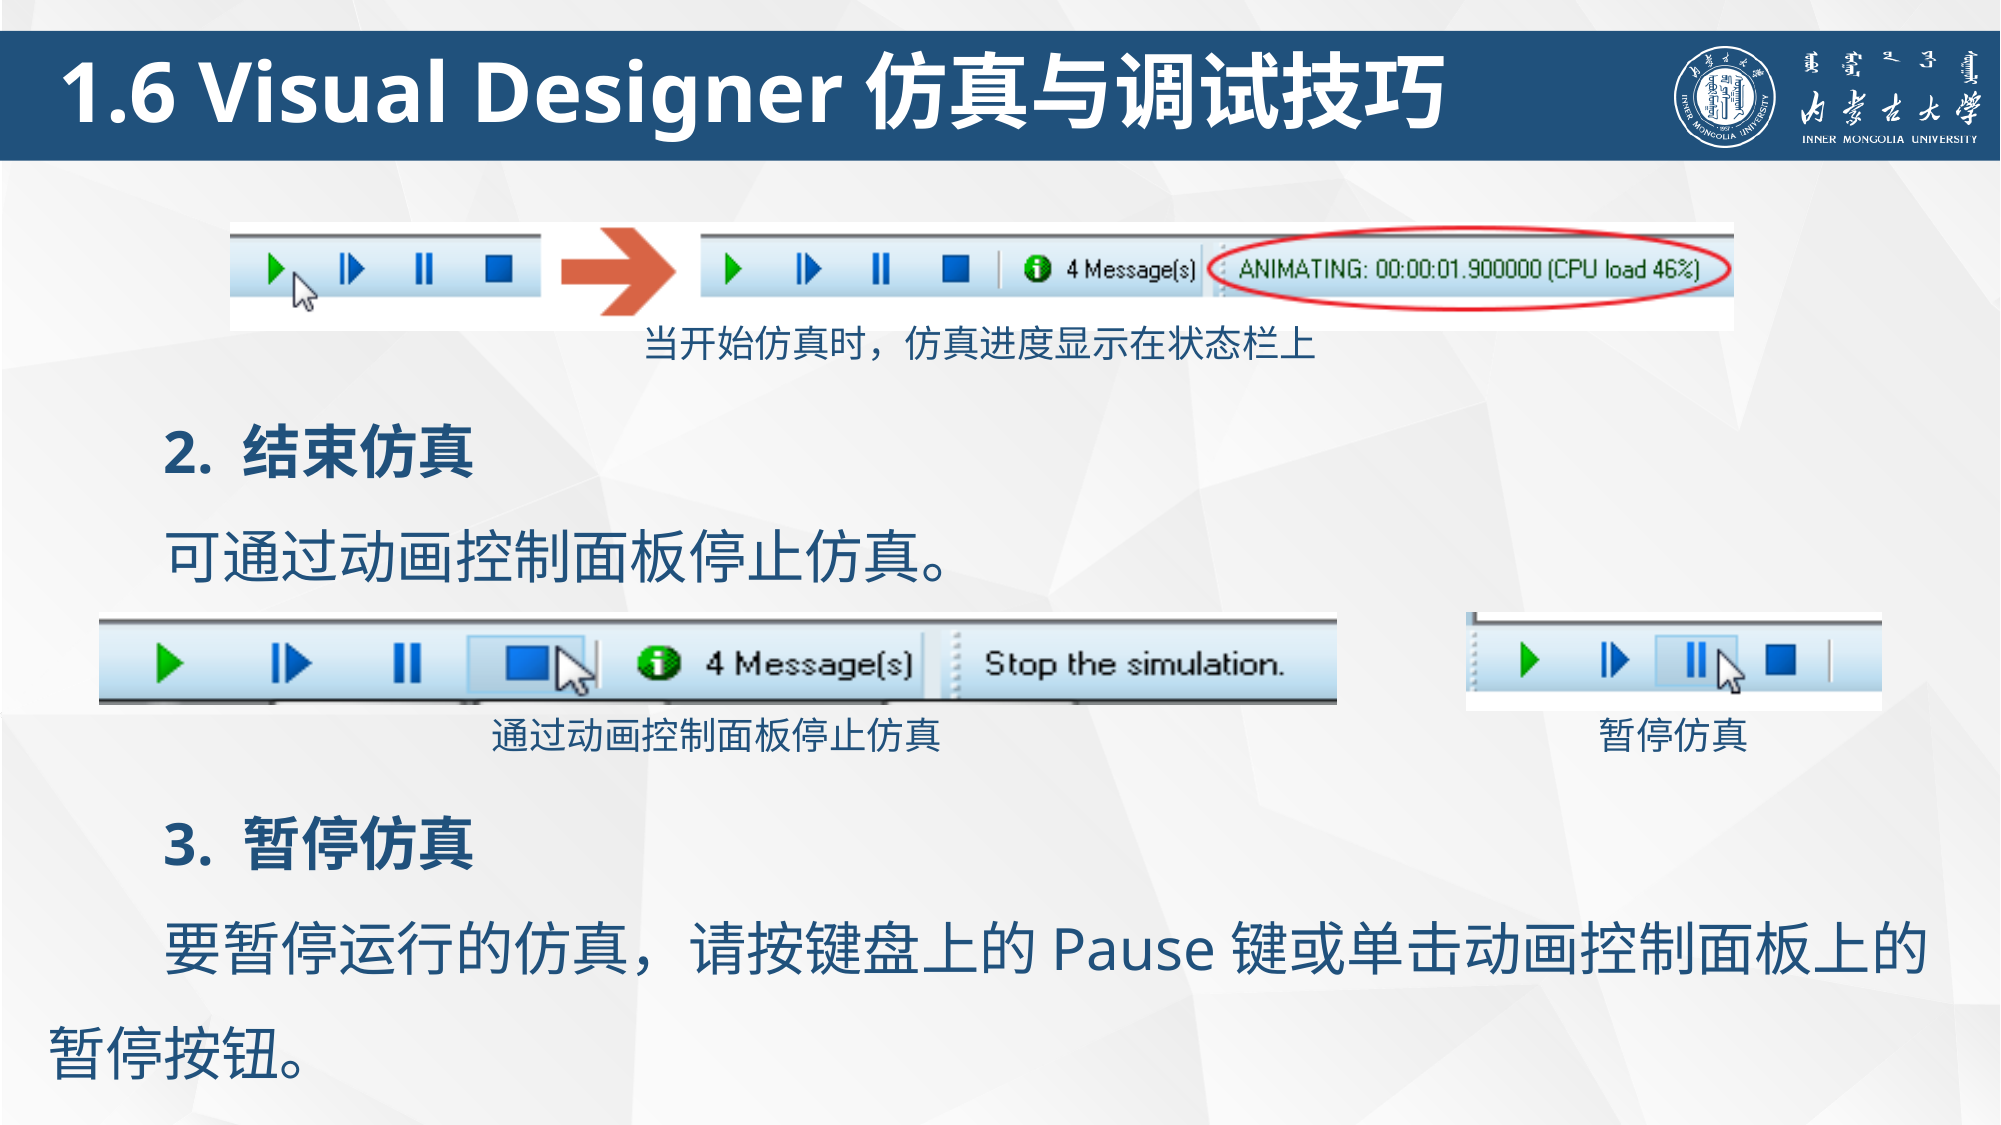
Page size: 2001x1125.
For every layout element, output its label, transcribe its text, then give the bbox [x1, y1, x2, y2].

text_box 当开始仿真时，仿真进度显示在状态栏上 [627, 331, 1337, 373]
text_box 2. 结束仿真 可通过动画控制面板停止仿真。 [32, 373, 1968, 598]
text_box 暂停仿真 [1584, 711, 1765, 765]
text_box 3. 暂停仿真 要暂停运行的仿真，请按键盘上的Pause键或单击动画控制面板上的暂停按钮。 [32, 765, 1968, 1095]
list 1.6 Visual Designer仿真与调试技巧 [43, 42, 1503, 148]
picture [0, 0, 2001, 1125]
text_box 通过动画控制面板停止仿真 [477, 705, 960, 765]
picture [1673, 46, 1986, 150]
